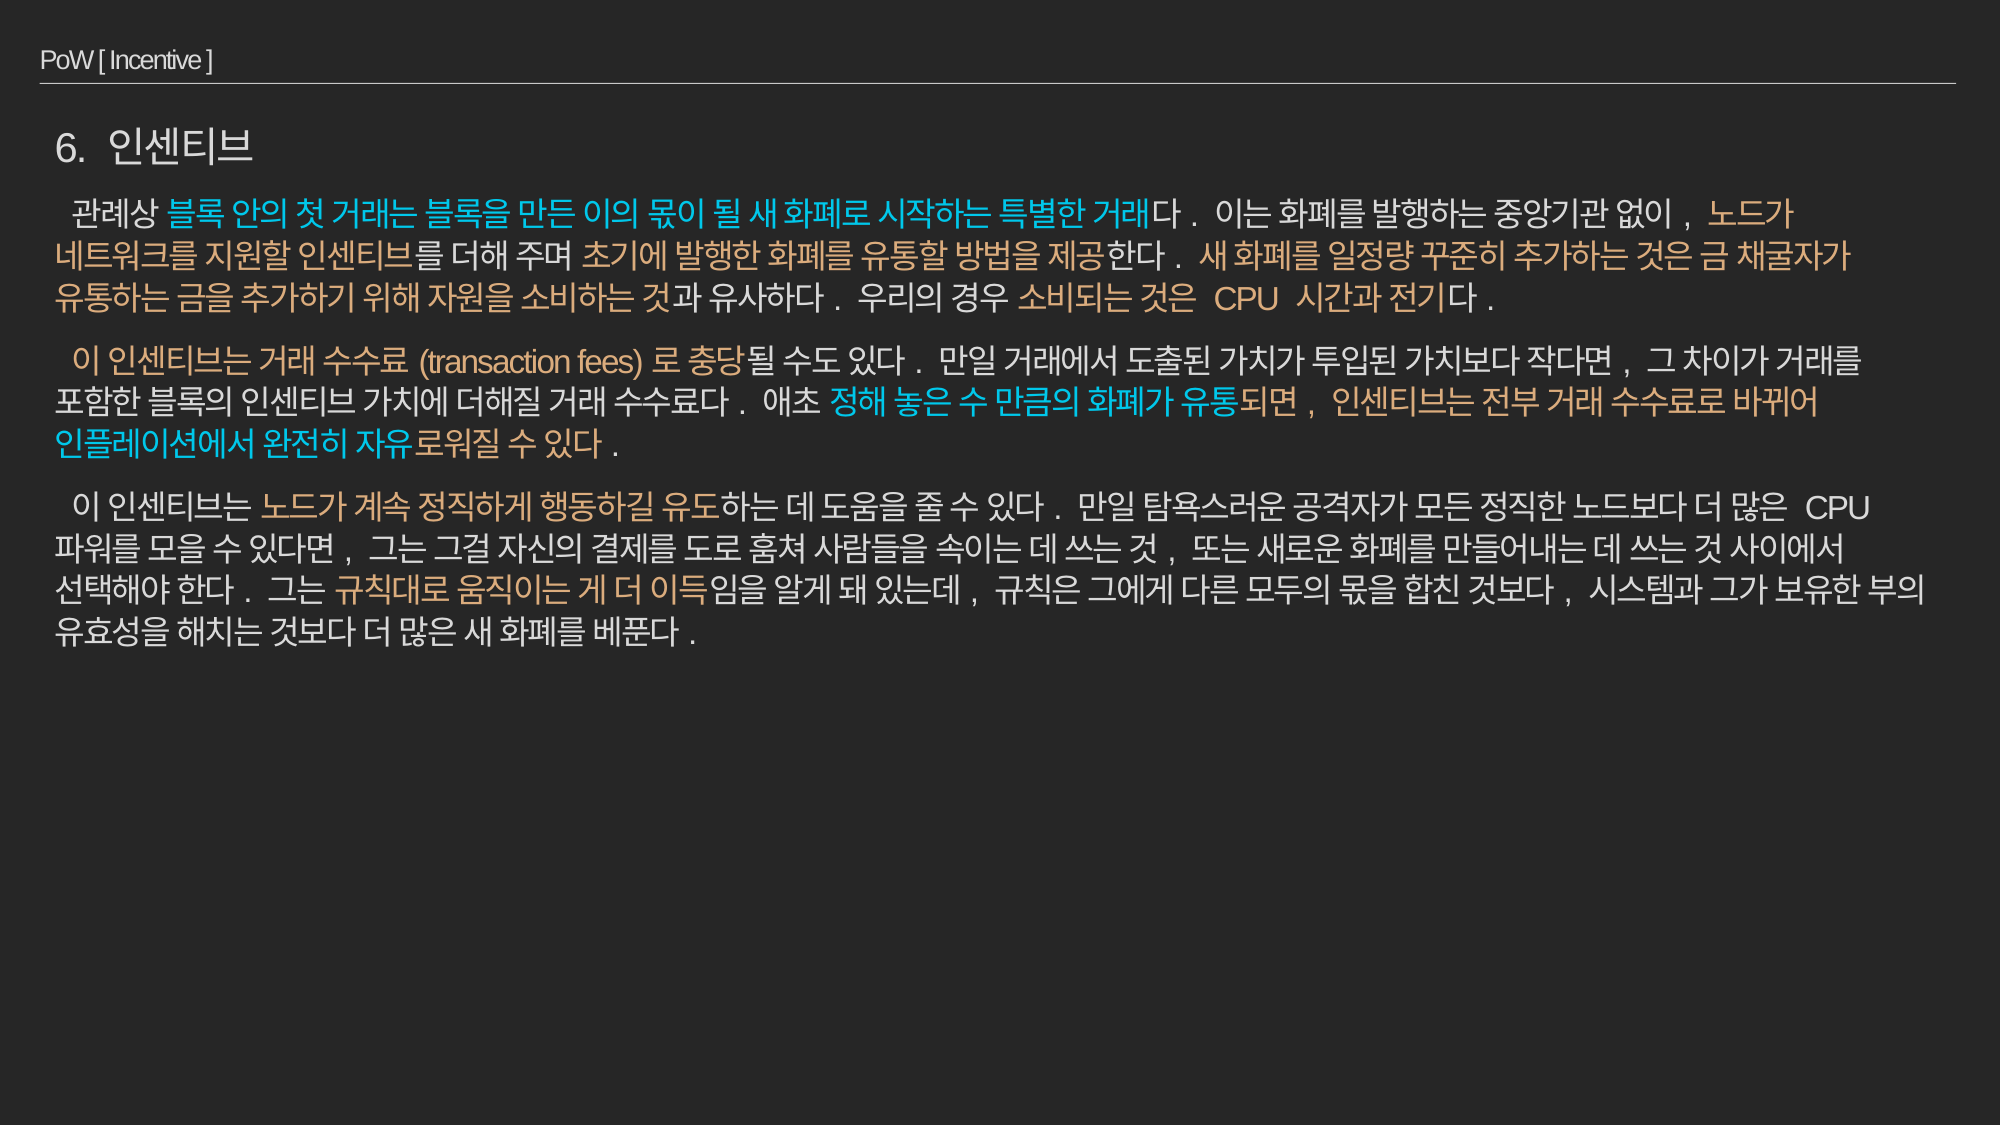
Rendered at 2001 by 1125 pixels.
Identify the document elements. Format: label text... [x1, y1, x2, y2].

list 6. 인센티브 관례상 블록 안의 첫 거래는 블록을 만든 이의 몫이 될 새 화폐로 시작하는 특별한 거래다. 이는 화폐를 발행하는 중앙기관 없이, 노드가 네트워크를 지원할 인센티브를 더해 주며 초기에 발행한 화폐를 유통할 방법을 제공한다. 새 화폐를 일정량 꾸준히 추가하는 것은 금 채굴자가 유통하는 금을 추가하기 위해 자원을 소비하는 것과 유사하다. 우리의 경우 소비되는 것은 CPU 시간과 전기다. 이 인센티브는 거래 수수료(transaction fees)로 충당될 수도 있다. 만일 거래에서 도출된 가치가 투입된 가치보다 작다면, 그 차이가 거래를 포함한 블록의 인센티브 가치에 더해질 거래 수수료다. 애초 정해 놓은 수 만큼의 화폐가 유통되면, 인센티브는 전부 거래 수수료로 바뀌어 인플레이션에서 완전히 자유로워질 수 있다. 이 인센티브는 노드가 계속 정직하게 행동하길 유도하는 데 도움을 줄 수 있다. 만일 탐욕스러운 공격자가 모든 정직한 노드보다 더 많은 CPU 파워를 모을 수 있다면, 그는 그걸 자신의 결제를 도로 훔쳐 사람들을 속이는 데 쓰는 것, 또는 새로운 화폐를 만들어내는 데 쓰는 것 사이에서 선택해야 한다. 그는 규칙대로 움직이는 게 더 이득임을 알게 돼 있는데, 규칙은 그에게 다른 모두의 몫을 합친 것보다, 시스템과 그가 보유한 부의 유효성을 해치는 것보다 더 많은 새 화폐를 베푼다. [39, 110, 1957, 1100]
title PoW [ Incentive ] [39, 31, 1961, 84]
